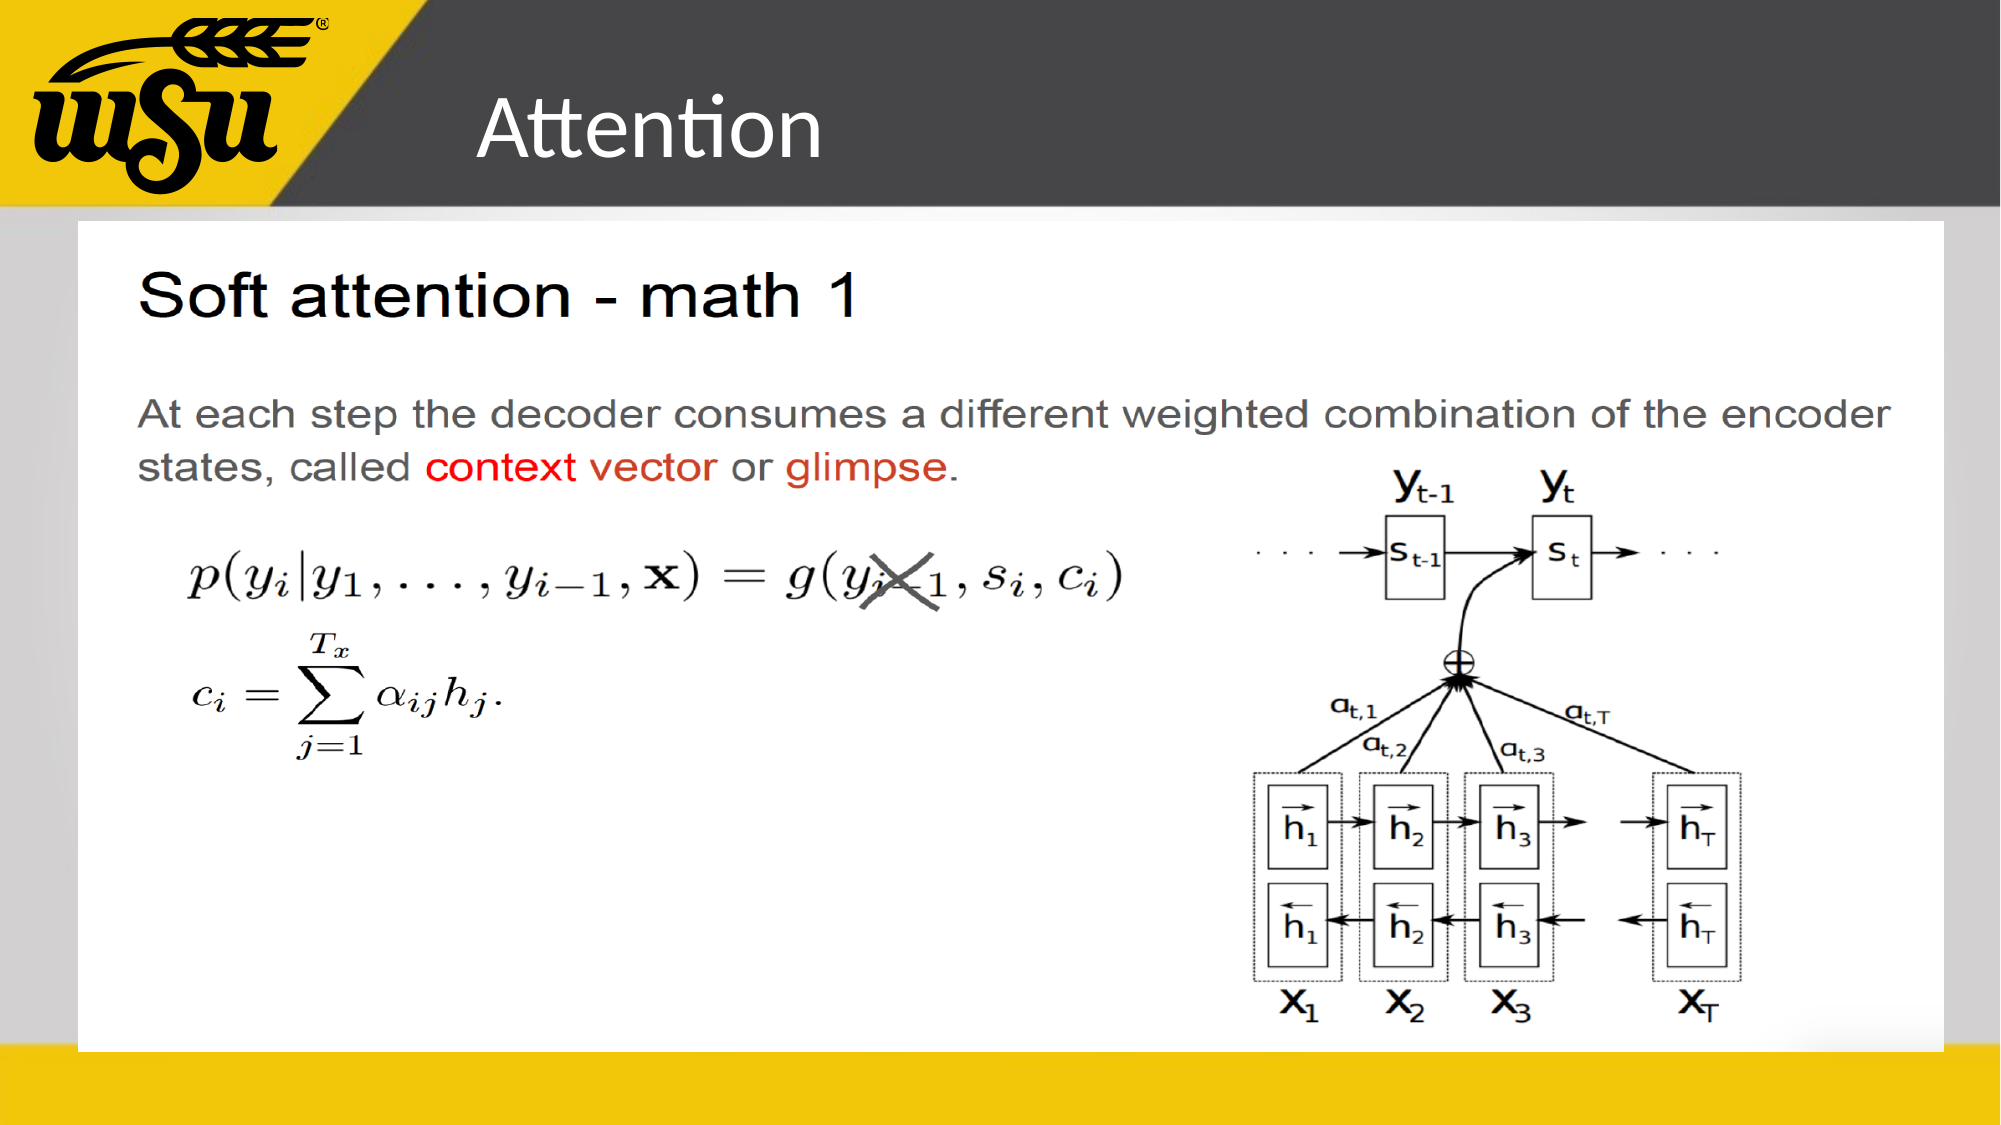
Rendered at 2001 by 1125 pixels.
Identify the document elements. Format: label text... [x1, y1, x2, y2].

picture [0, 0, 2001, 1125]
title Attention [468, 49, 1864, 207]
